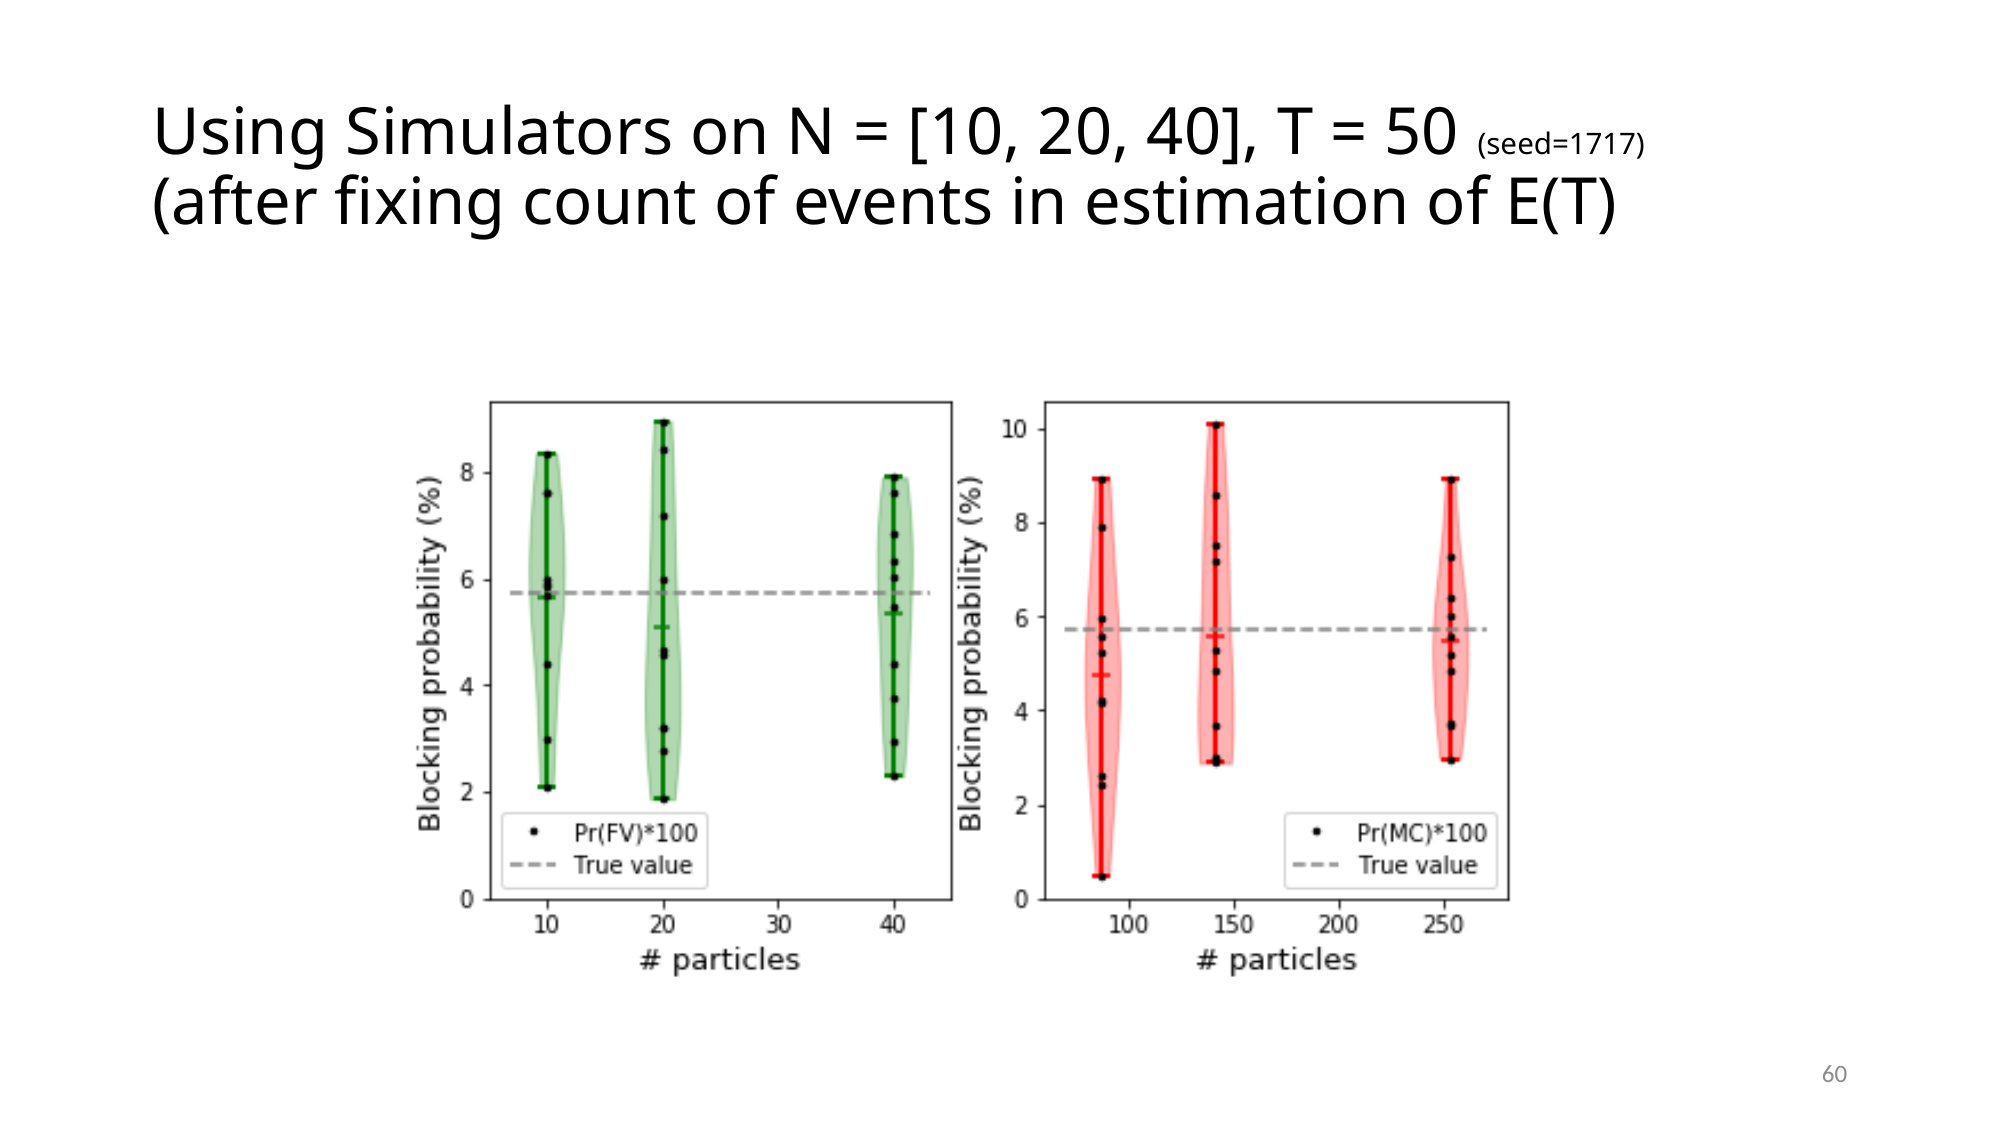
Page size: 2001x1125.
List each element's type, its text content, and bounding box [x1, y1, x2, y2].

title Using Simulators on N = [10, 20, 40], T = 50 (seed=1717) (after fixing count of events in estimation of E(T) [137, 59, 1863, 278]
picture [408, 379, 1524, 993]
slide_number 60 [1412, 1042, 1863, 1103]
